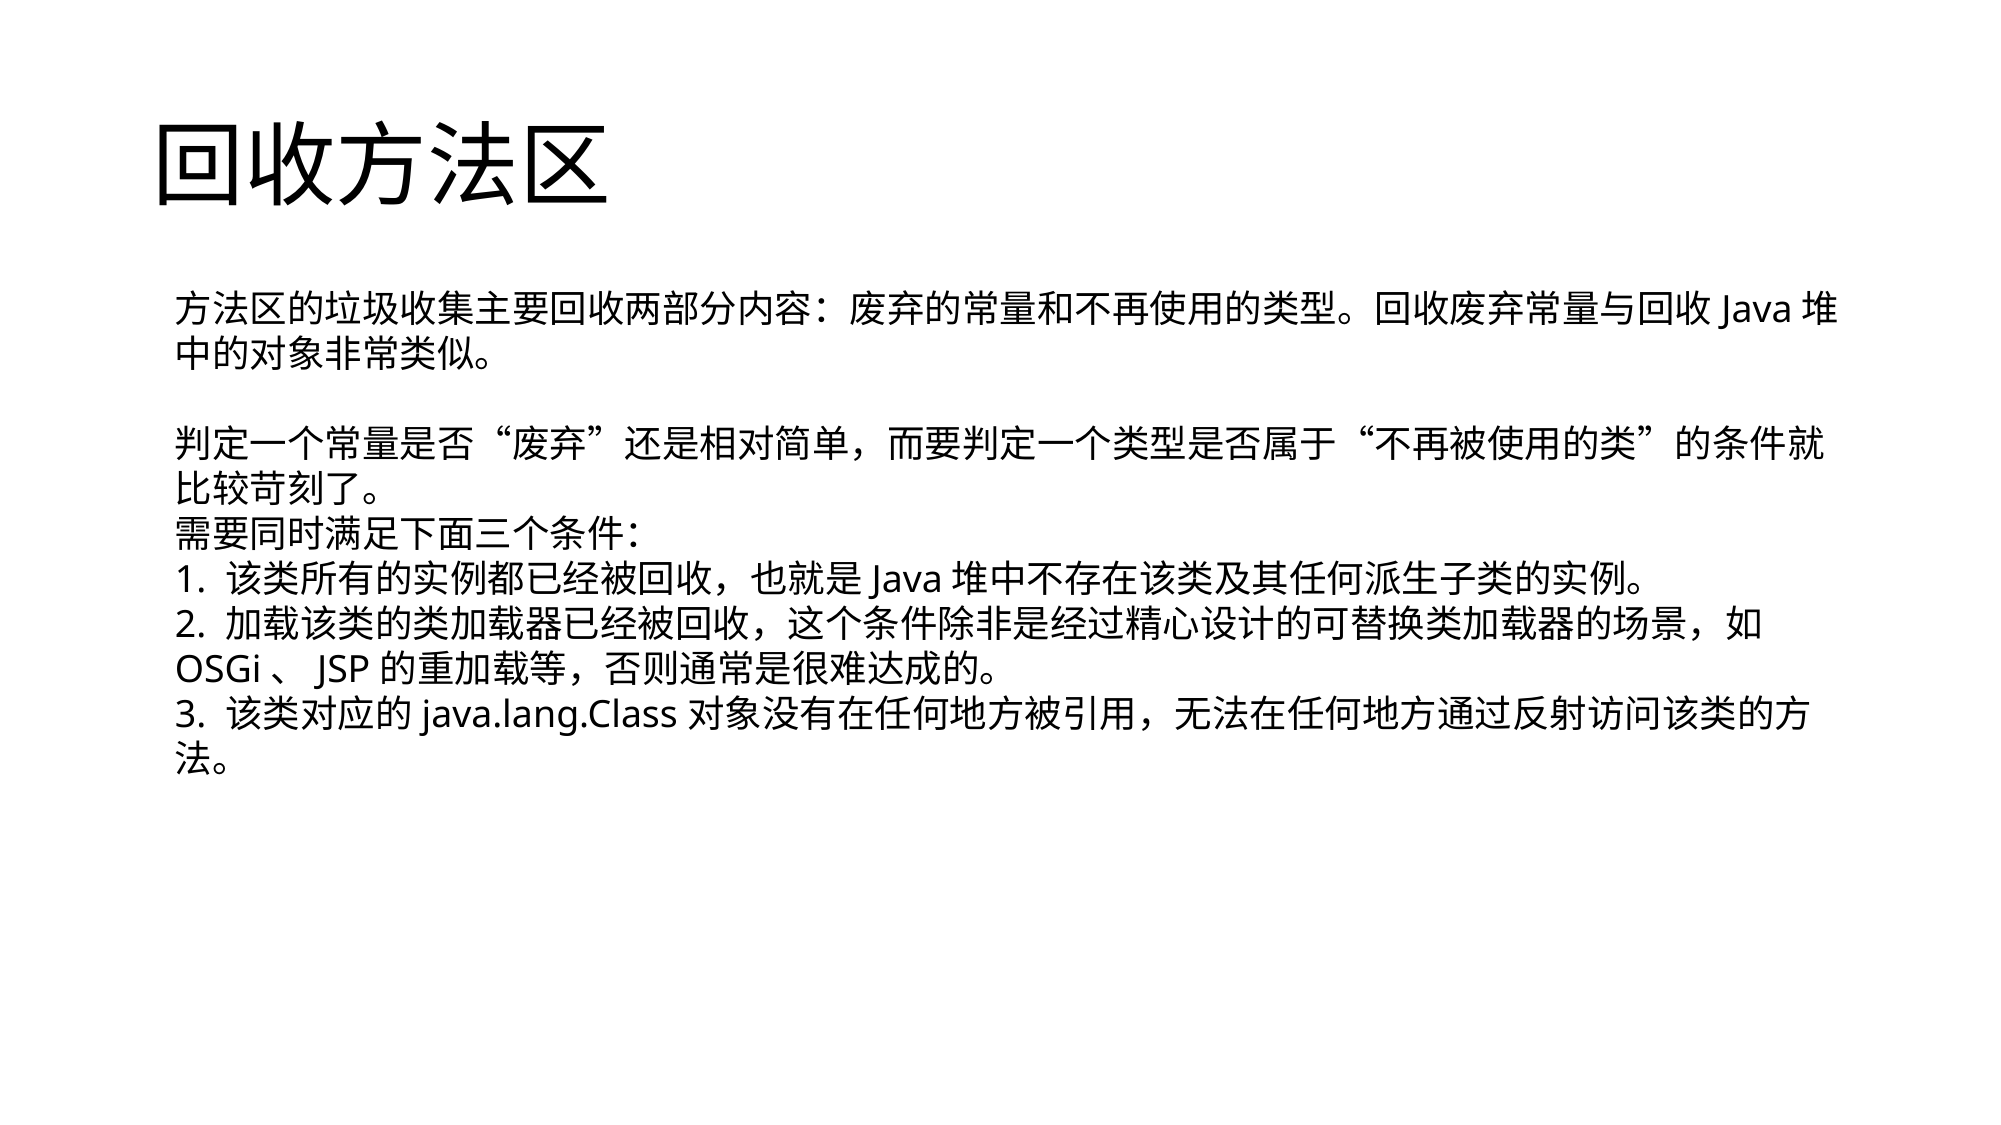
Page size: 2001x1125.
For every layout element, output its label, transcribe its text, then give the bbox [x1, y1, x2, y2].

text_box 方法区的垃圾收集主要回收两部分内容：废弃的常量和不再使用的类型。回收废弃常量与回收Java堆中的对象非常类似。 判定一个常量是否“废弃”还是相对简单，而要判定一个类型是否属于“不再被使用的类”的条件就比较苛刻了。 需要同时满足下面三个条件： 1. 该类所有的实例都已经被回收，也就是Java堆中不存在该类及其任何派生子类的实例。 2. 加载该类的类加载器已经被回收，这个条件除非是经过精心设计的可替换类加载器的场景，如OSGi、JSP的重加载等，否则通常是很难达成的。 3. 该类对应的java.lang.Class对象没有在任何地方被引用，无法在任何地方通过反射访问该类的方法。 [160, 277, 1863, 832]
title 回收方法区 [137, 59, 1863, 278]
